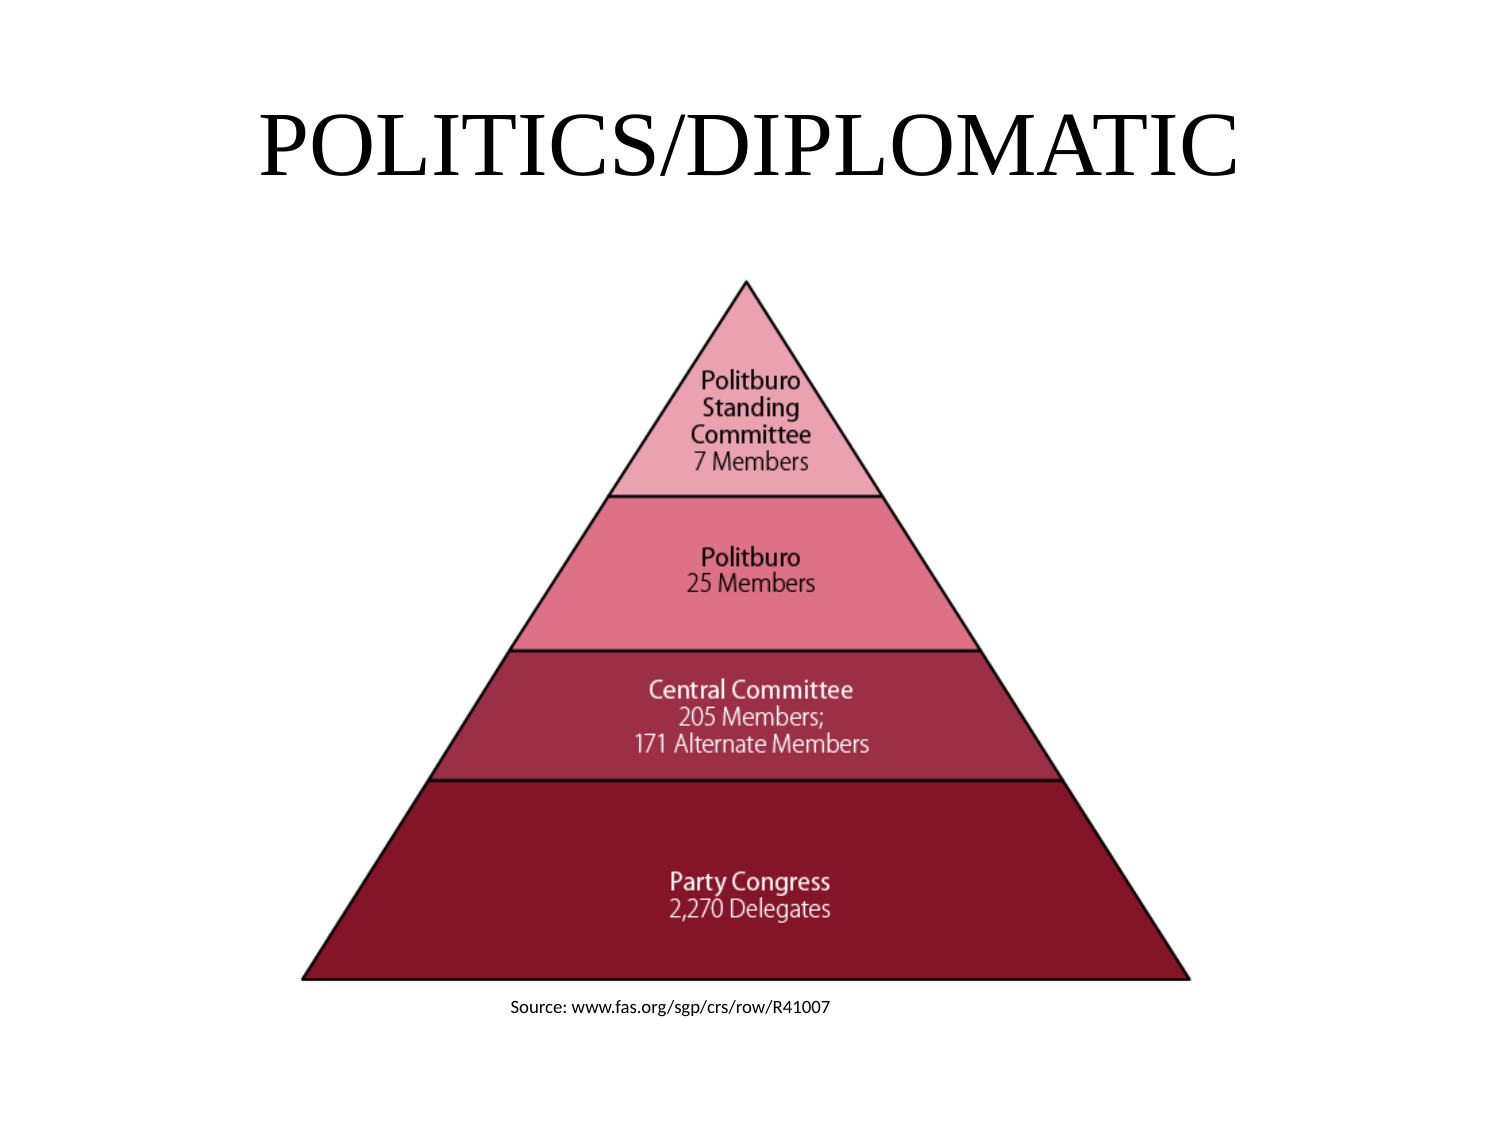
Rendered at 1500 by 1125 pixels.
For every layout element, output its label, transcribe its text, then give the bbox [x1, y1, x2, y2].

title POLITICS/DIPLOMATIC [75, 45, 1425, 233]
text_box Source: www.fas.org/sgp/crs/row/R41007 [495, 1009, 959, 1025]
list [145, 249, 1355, 1001]
